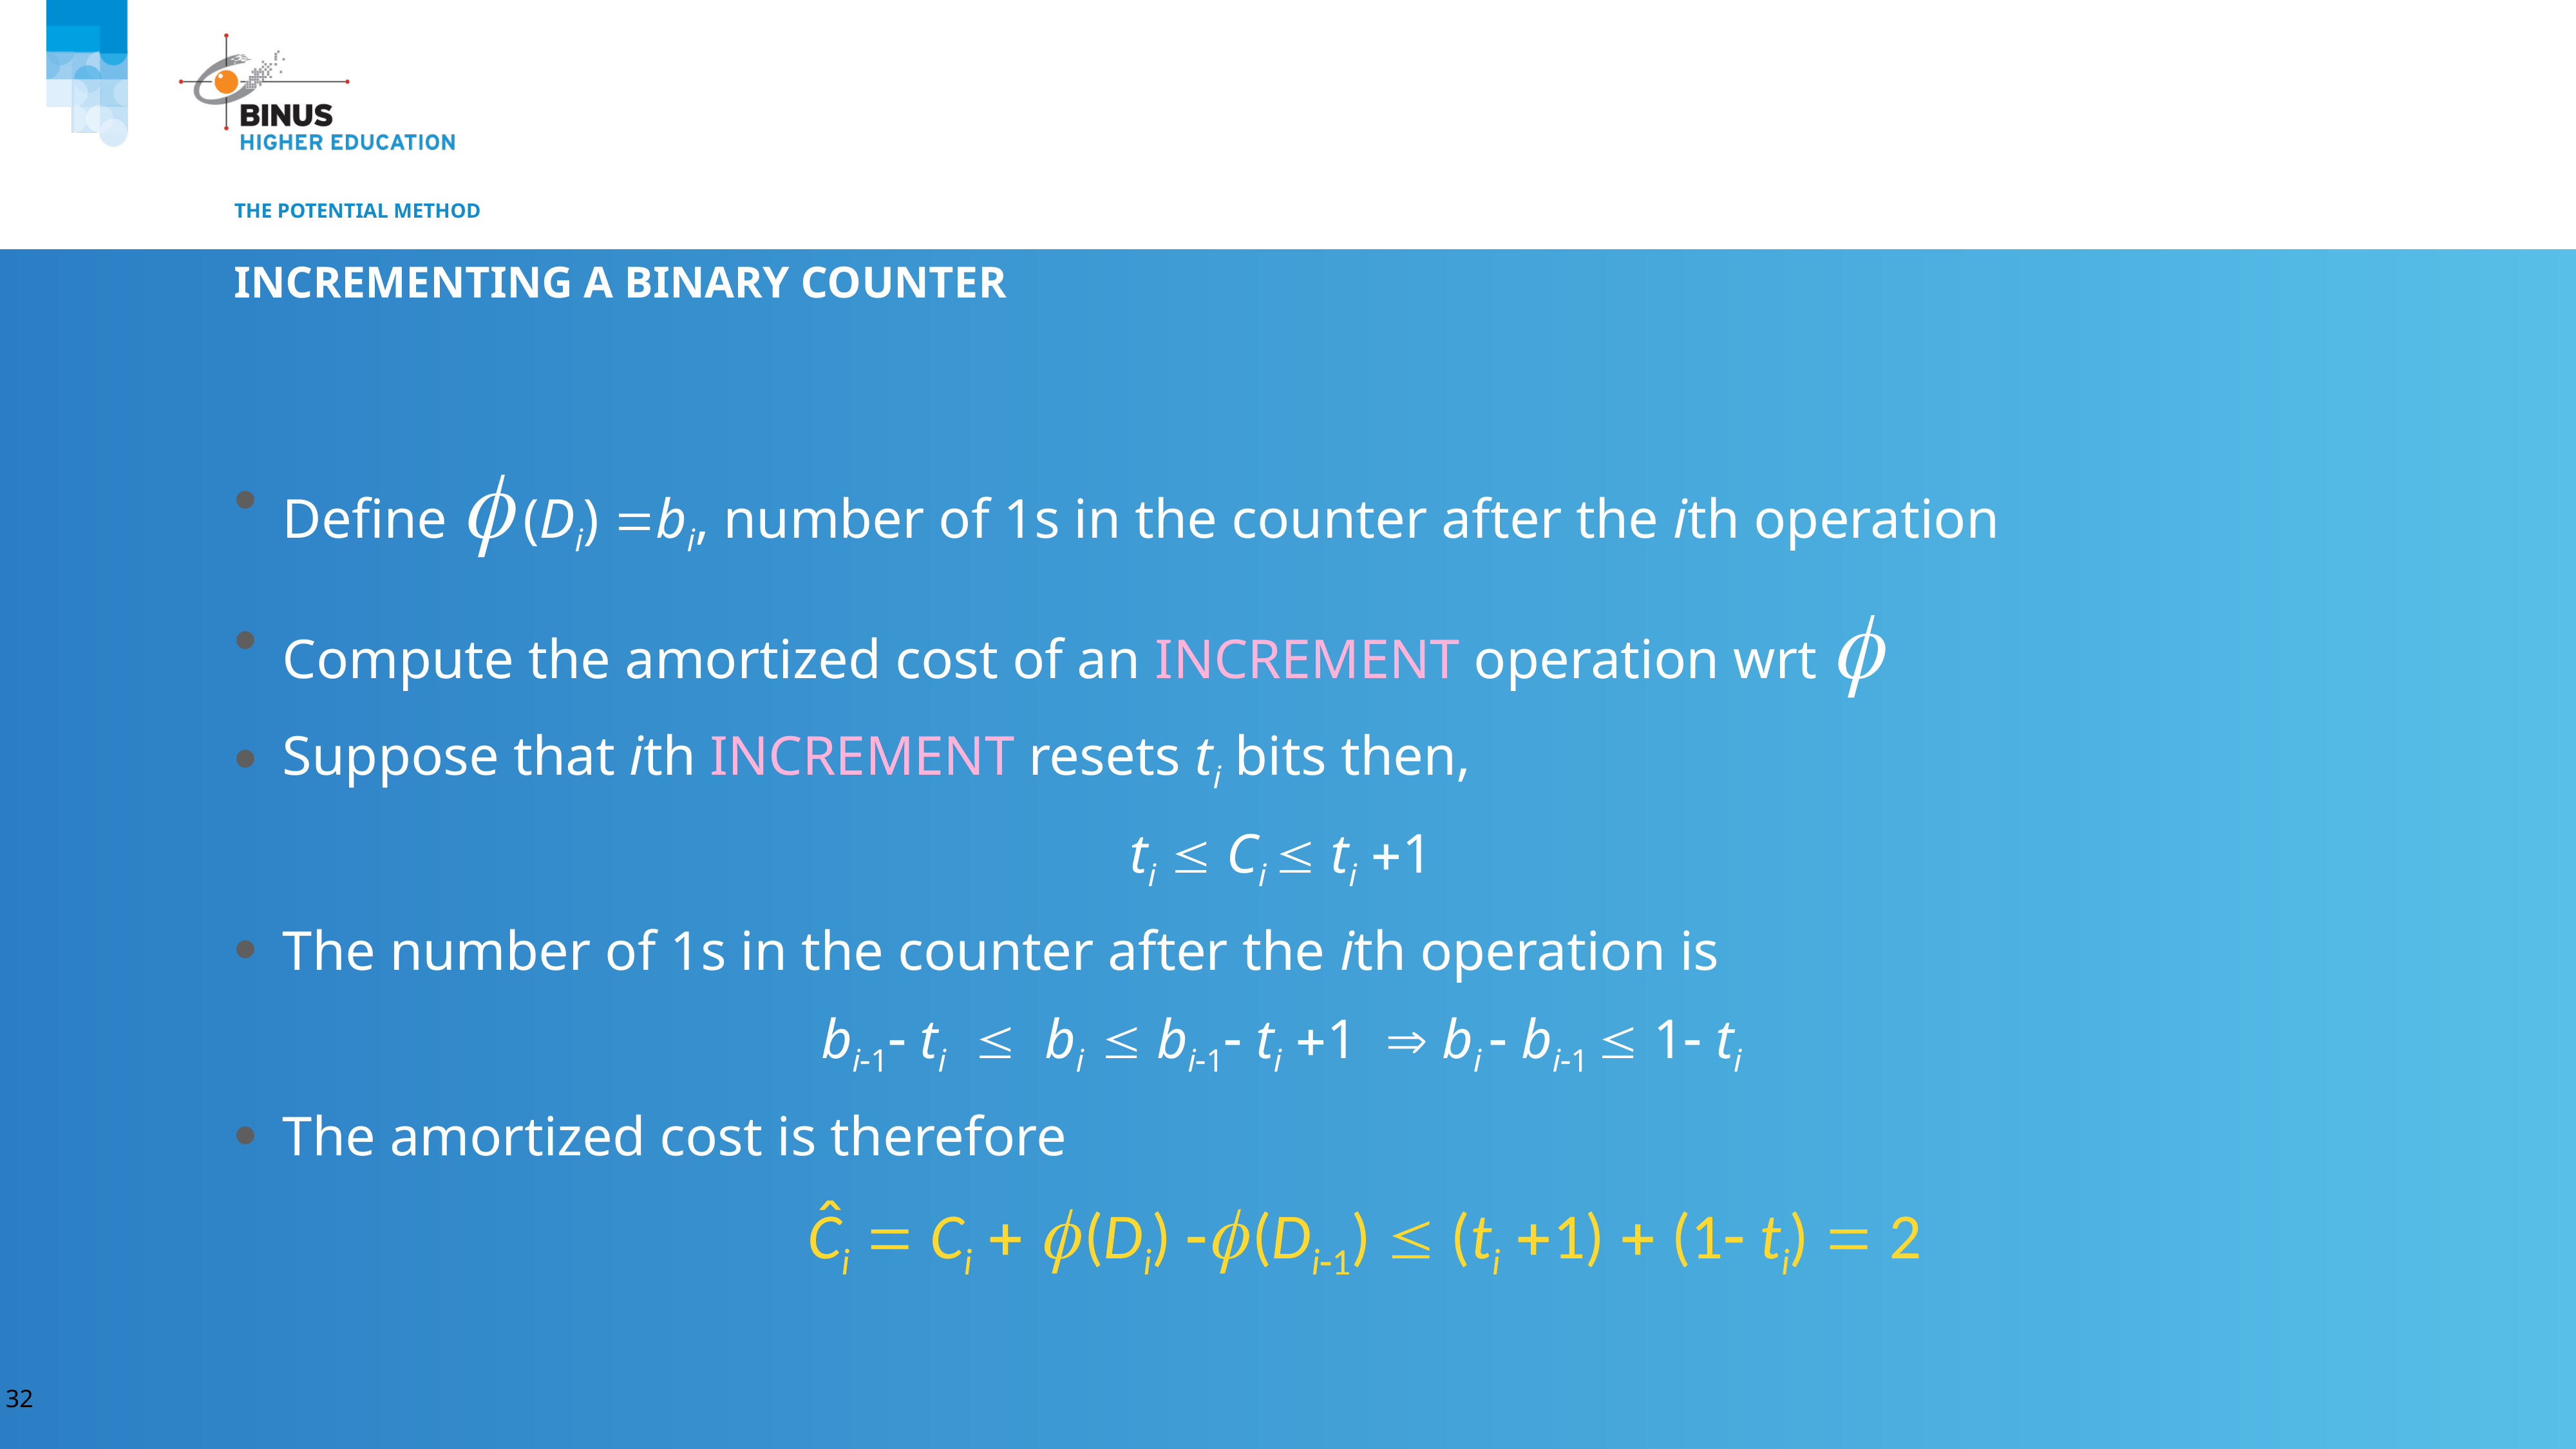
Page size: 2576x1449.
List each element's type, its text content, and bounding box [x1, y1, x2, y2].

list Define  (Di) bi, number of 1s in the counter after the ith operation Compute the amortized cost of an INCREMENT operation wrt  Suppose that ith INCREMENT resets ti bits then, ti  Ci  ti 1 The number of 1s in the counter after the ith operation is bi1 ti  bi  bi1 ti 1  bi  bi1  1 ti The amortized cost is therefore [228, 435, 2349, 1337]
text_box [744, 1144, 1985, 1280]
list Incrementing a binary counter [228, 255, 1262, 341]
picture [46, 0, 455, 154]
slide_number 32 [0, 1381, 40, 1422]
title The Potential Method [228, 197, 1784, 252]
